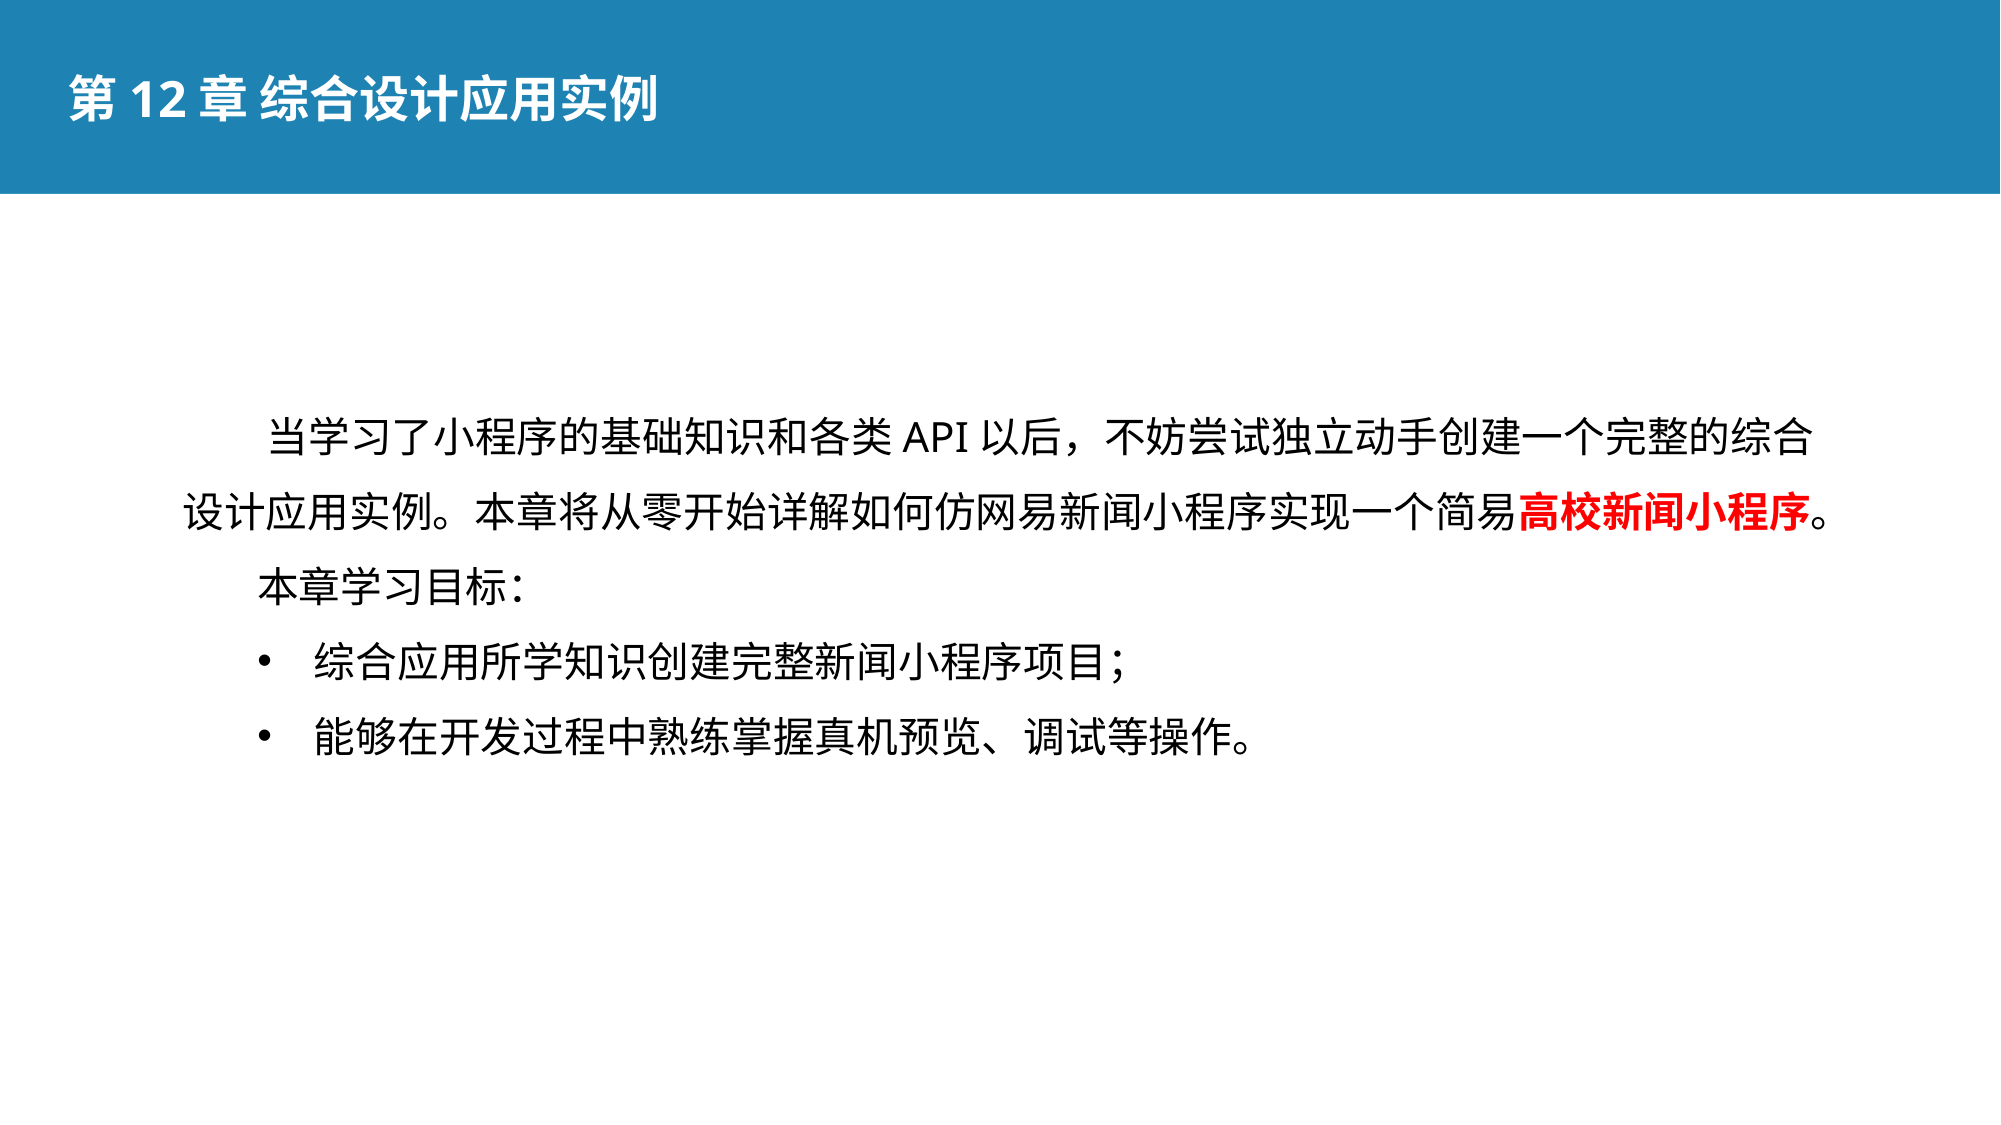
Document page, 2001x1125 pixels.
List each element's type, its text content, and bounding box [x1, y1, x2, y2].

list 第12章 综合设计应用实例 [52, 41, 924, 162]
text_box 当学习了小程序的基础知识和各类API以后，不妨尝试独立动手创建一个完整的综合设计应用实例。本章将从零开始详解如何仿网易新闻小程序实现一个简易高校新闻小程序。 本章学习目标： 综合应用所学知识创建完整新闻小程序项目； 能够在开发过程中熟练掌握真机预览、调试等操作。 [167, 378, 1868, 768]
